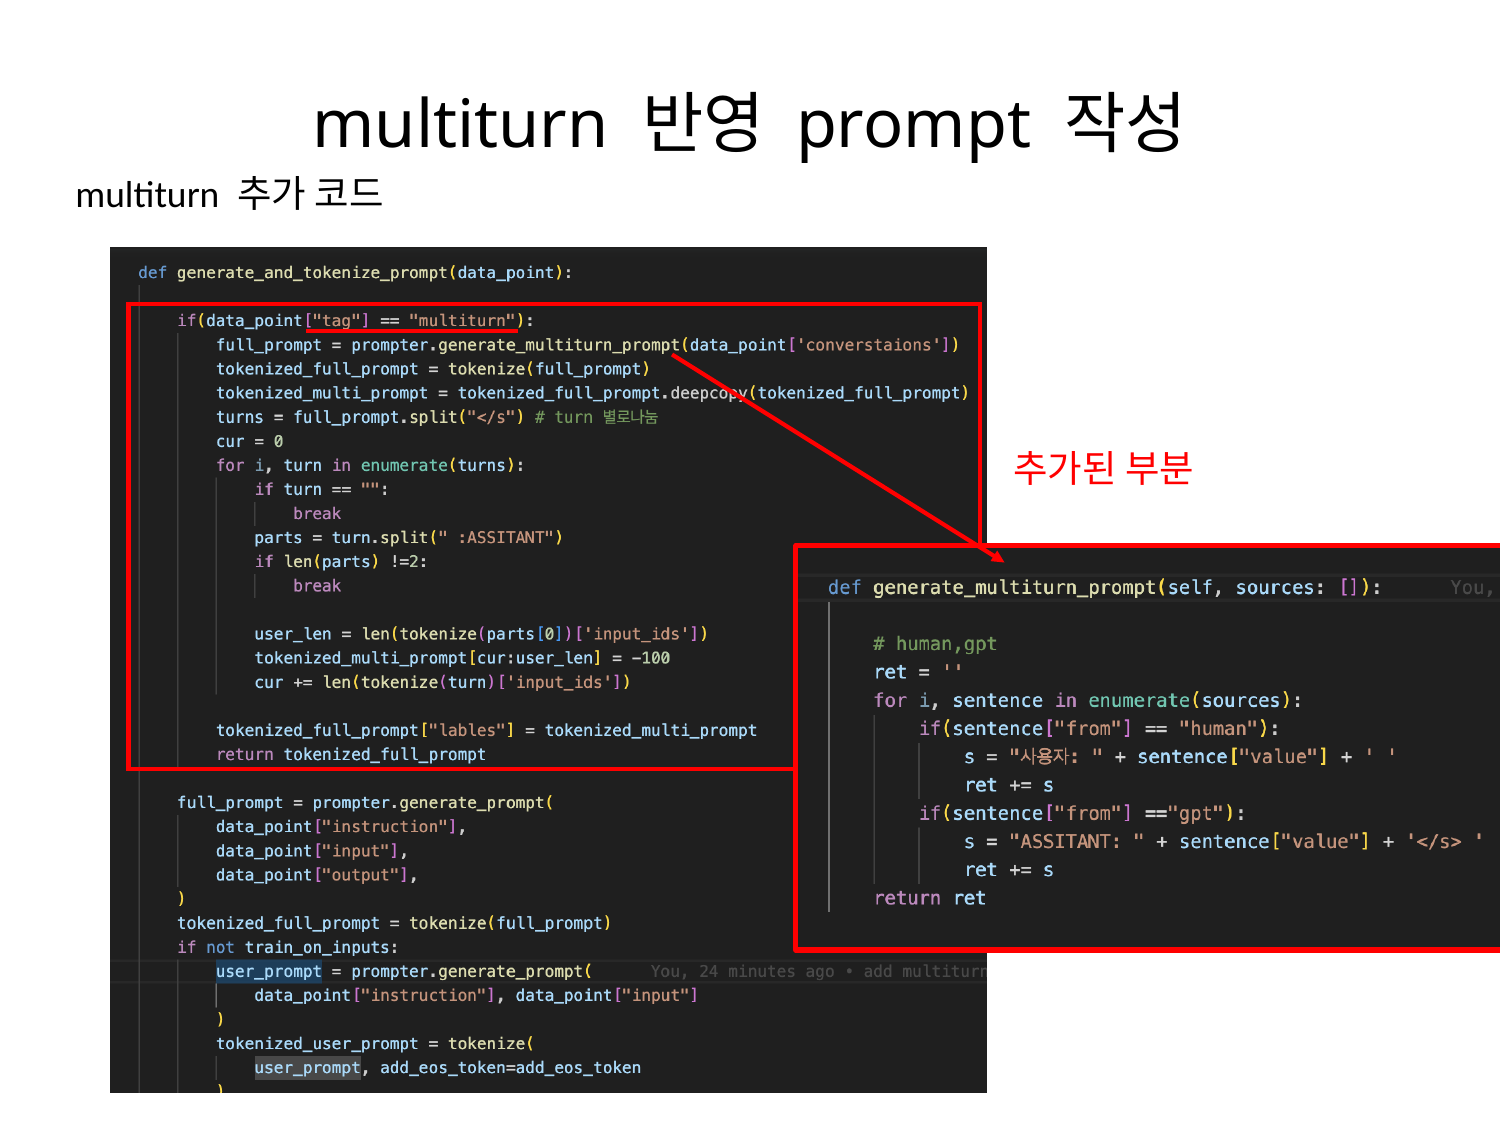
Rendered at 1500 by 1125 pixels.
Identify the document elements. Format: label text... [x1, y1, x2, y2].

text_box 추가된 부분 [1005, 437, 1419, 497]
text_box multiturn 추가 코드 [60, 162, 481, 223]
title multiturn 반영 prompt 작성 [103, 59, 1397, 193]
picture [110, 247, 1500, 1093]
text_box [672, 354, 1005, 563]
